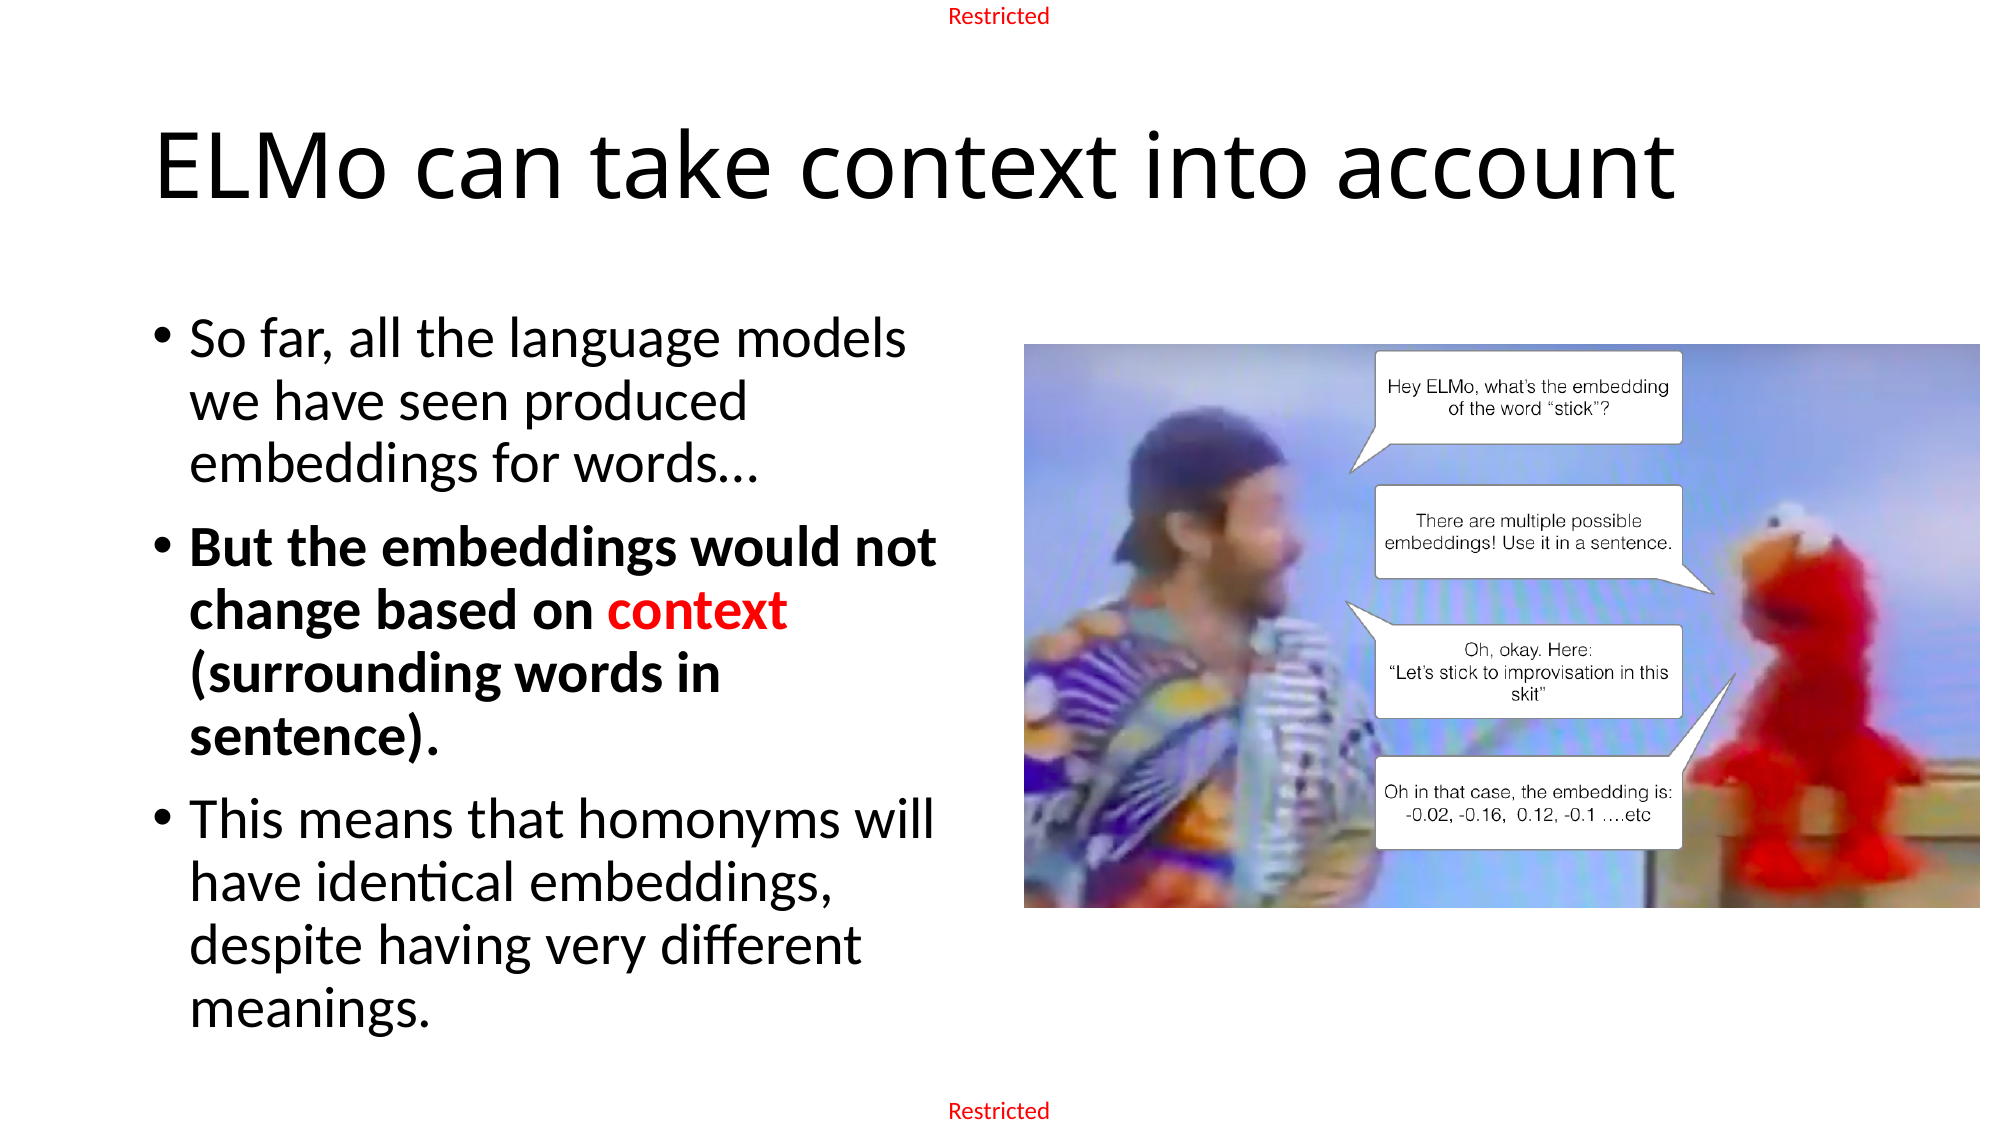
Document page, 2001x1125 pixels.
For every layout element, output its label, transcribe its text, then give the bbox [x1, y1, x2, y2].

list So far, all the language models we have seen produced embeddings for words… But the embeddings would not change based on context (surrounding words in sentence). This means that homonyms will have identical embeddings, despite having very different meanings. [137, 299, 988, 1125]
title ELMo can take context into account [137, 59, 1863, 278]
picture [1024, 344, 1980, 908]
